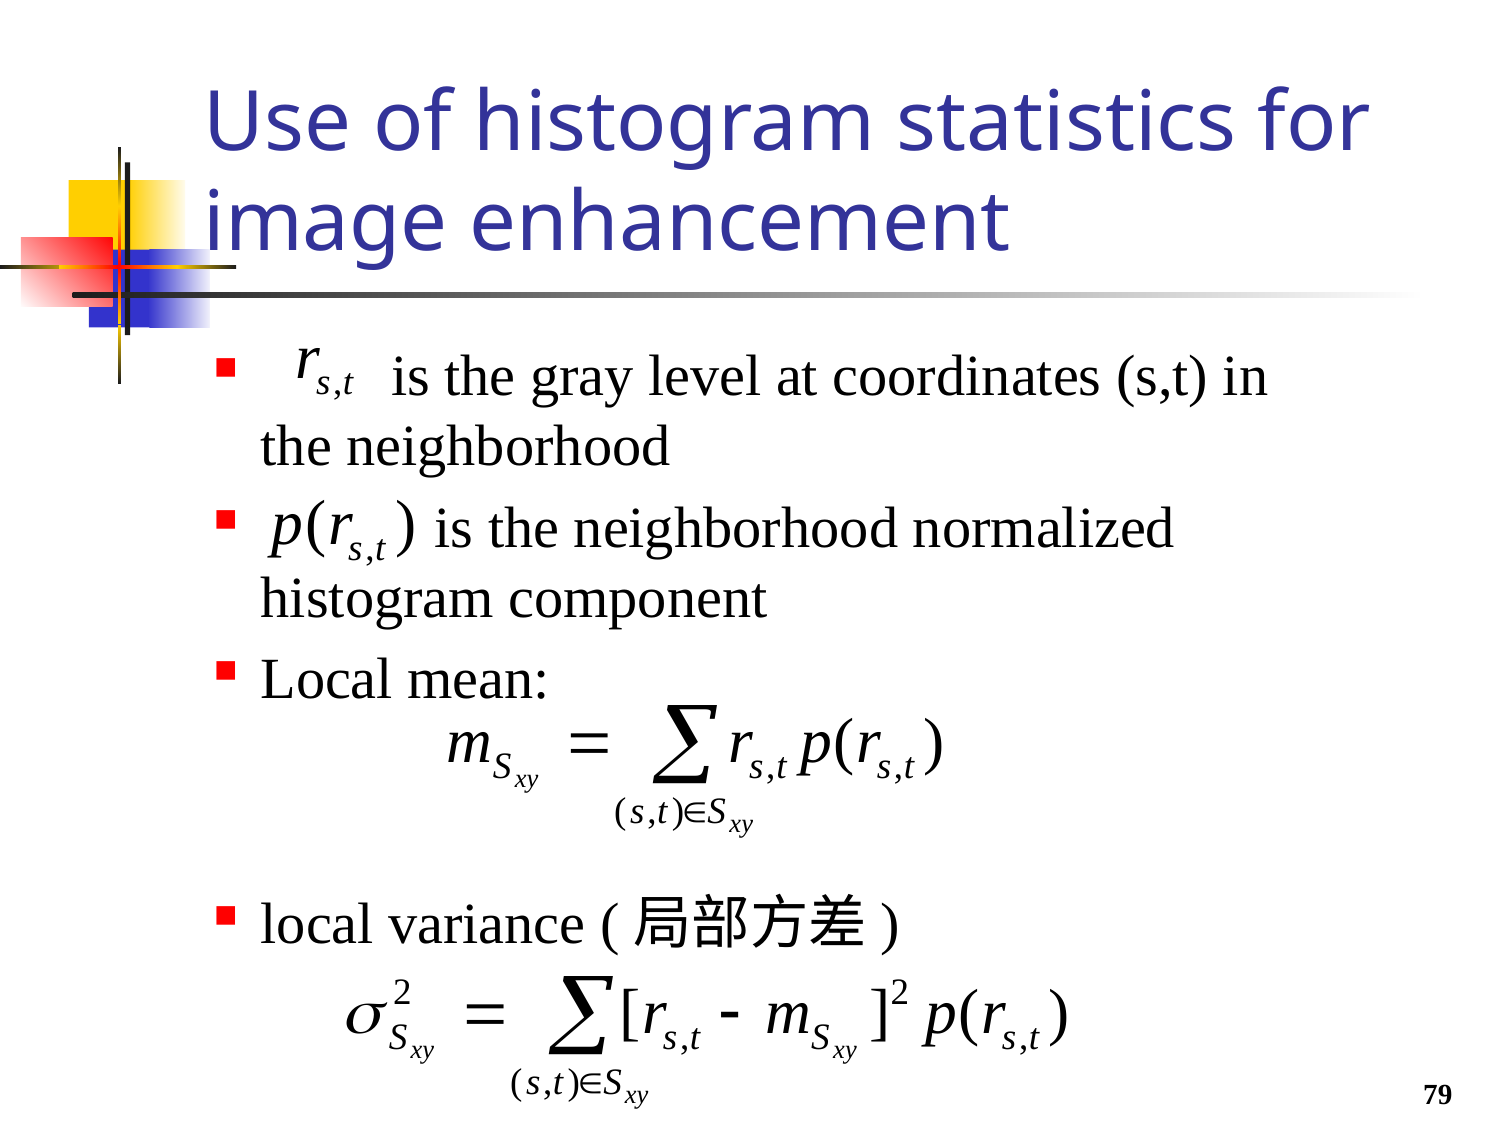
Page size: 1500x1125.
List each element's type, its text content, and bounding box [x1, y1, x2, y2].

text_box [436, 692, 957, 854]
text_box is the gray level at coordinates (s,t) in the neighborhood is the neighborhood normalized histogram component Local mean: local variance (局部方差) [123, 329, 1324, 1005]
title Use of histogram statistics for image enhancement [188, 34, 1468, 276]
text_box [336, 963, 1079, 1124]
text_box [285, 314, 366, 416]
slide_number 79 [1154, 1042, 1468, 1118]
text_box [253, 480, 429, 582]
